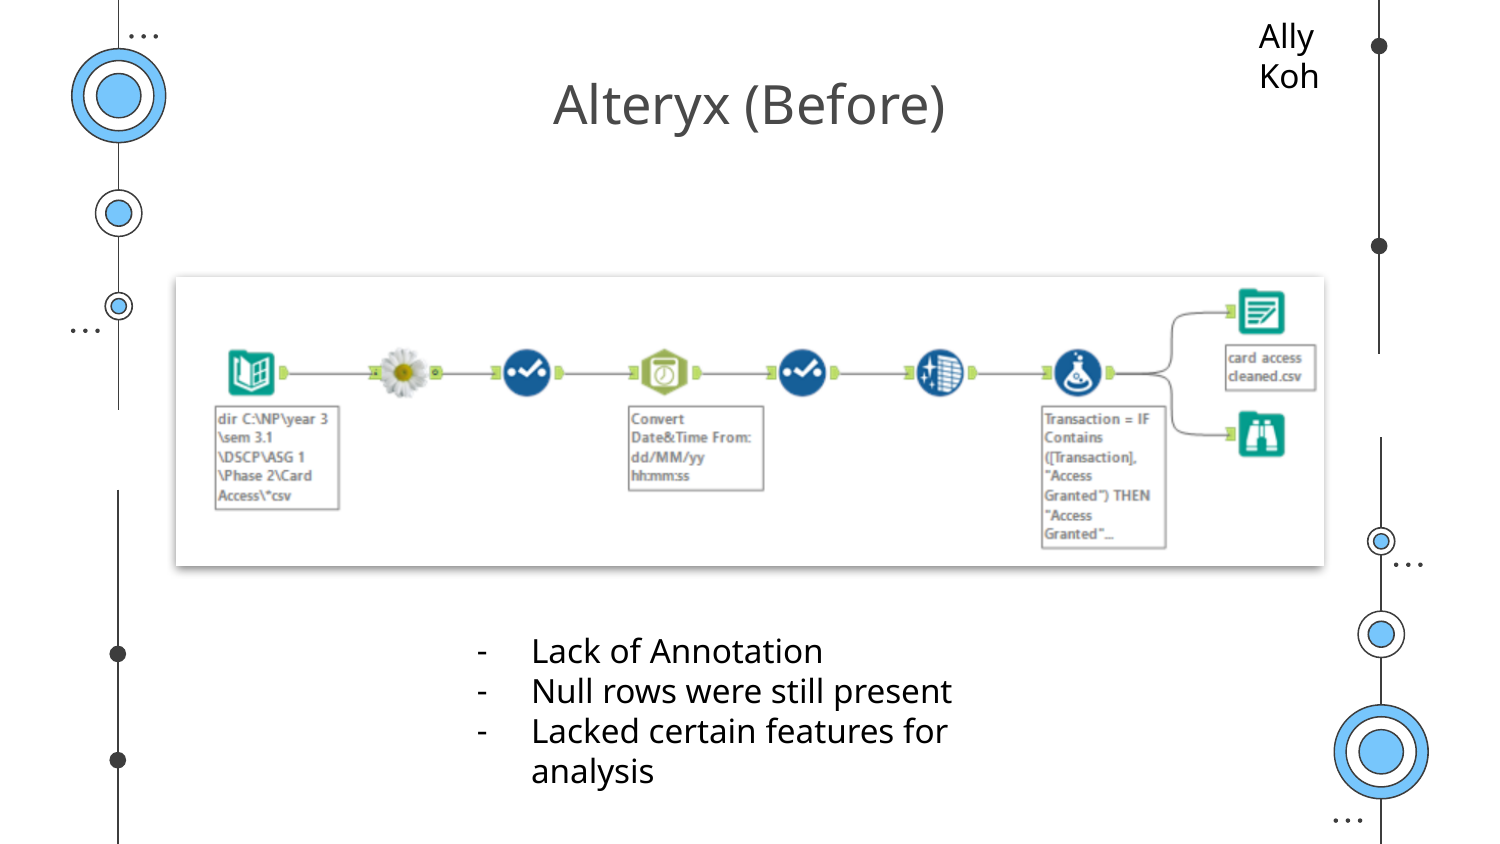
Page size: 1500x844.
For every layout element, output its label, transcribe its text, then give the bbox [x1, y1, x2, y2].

picture [176, 277, 1324, 567]
title Alteryx (Before) [299, 55, 1201, 150]
text_box Lack of Annotation Null rows were still present Lacked certain features for analysis [441, 615, 1059, 799]
text_box Ally Koh [1243, 0, 1379, 71]
